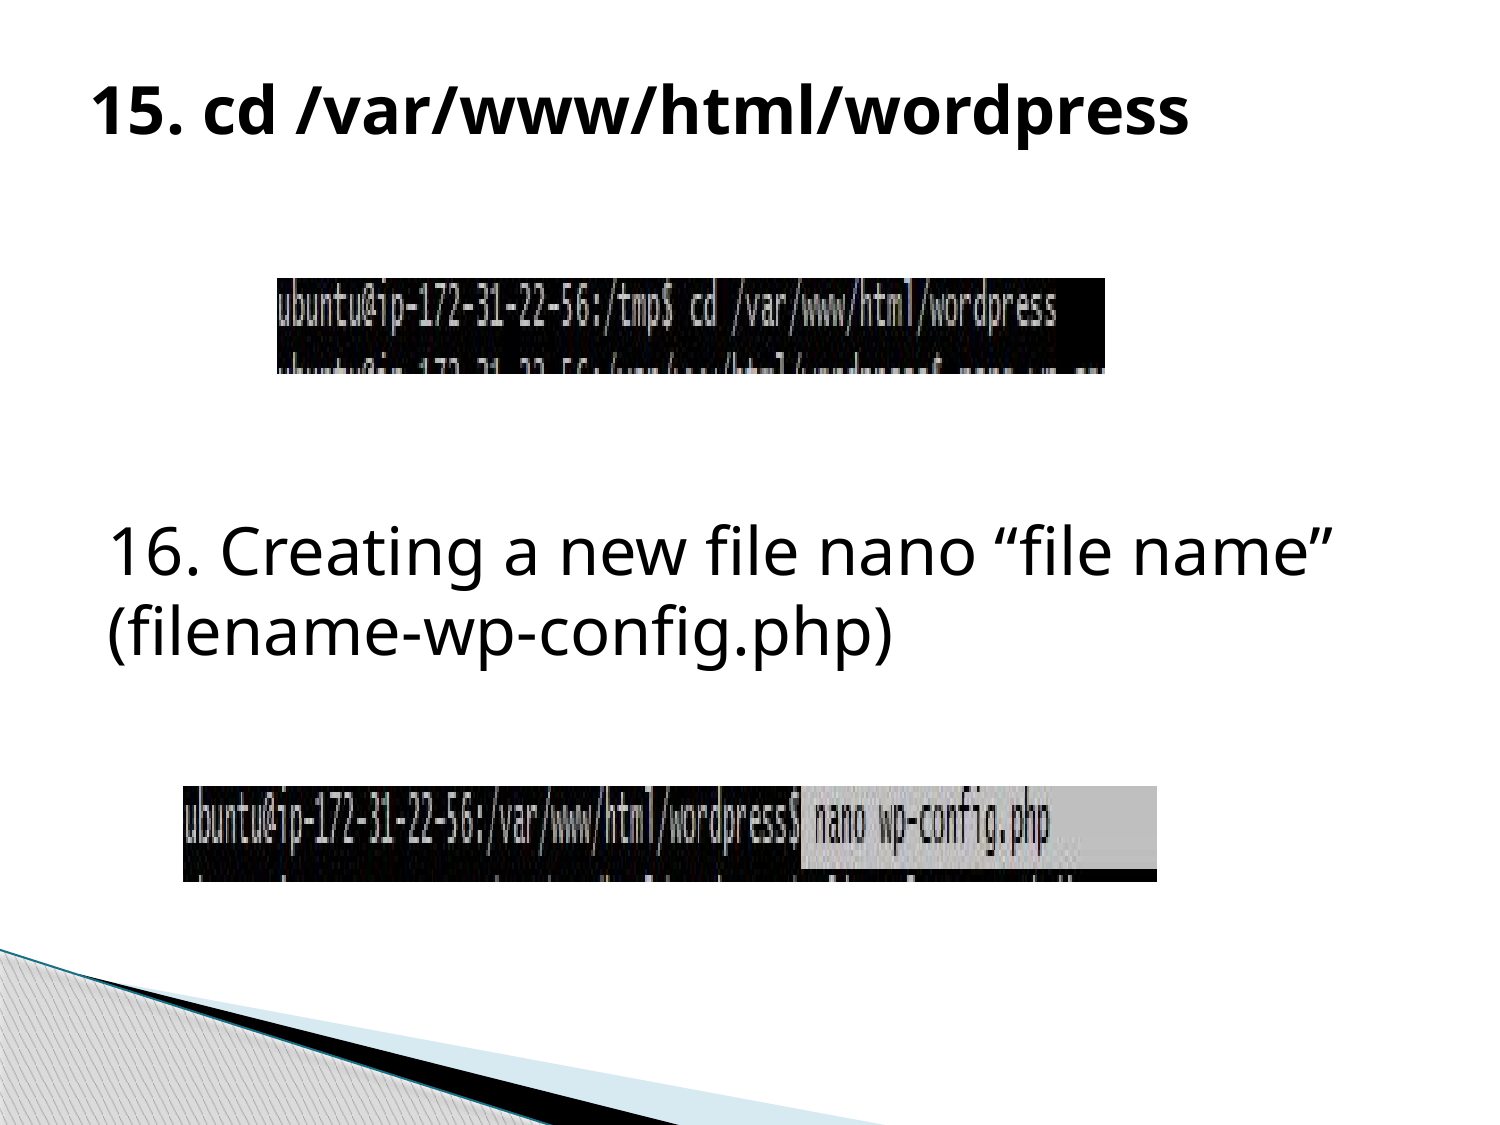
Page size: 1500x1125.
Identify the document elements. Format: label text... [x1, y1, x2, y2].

list 16. Creating a new file nano “file name” (filename-wp-config.php) [75, 349, 1425, 986]
picture [182, 786, 1157, 882]
title 15. cd /var/www/html/wordpress [75, 42, 1425, 173]
picture [277, 278, 1105, 374]
